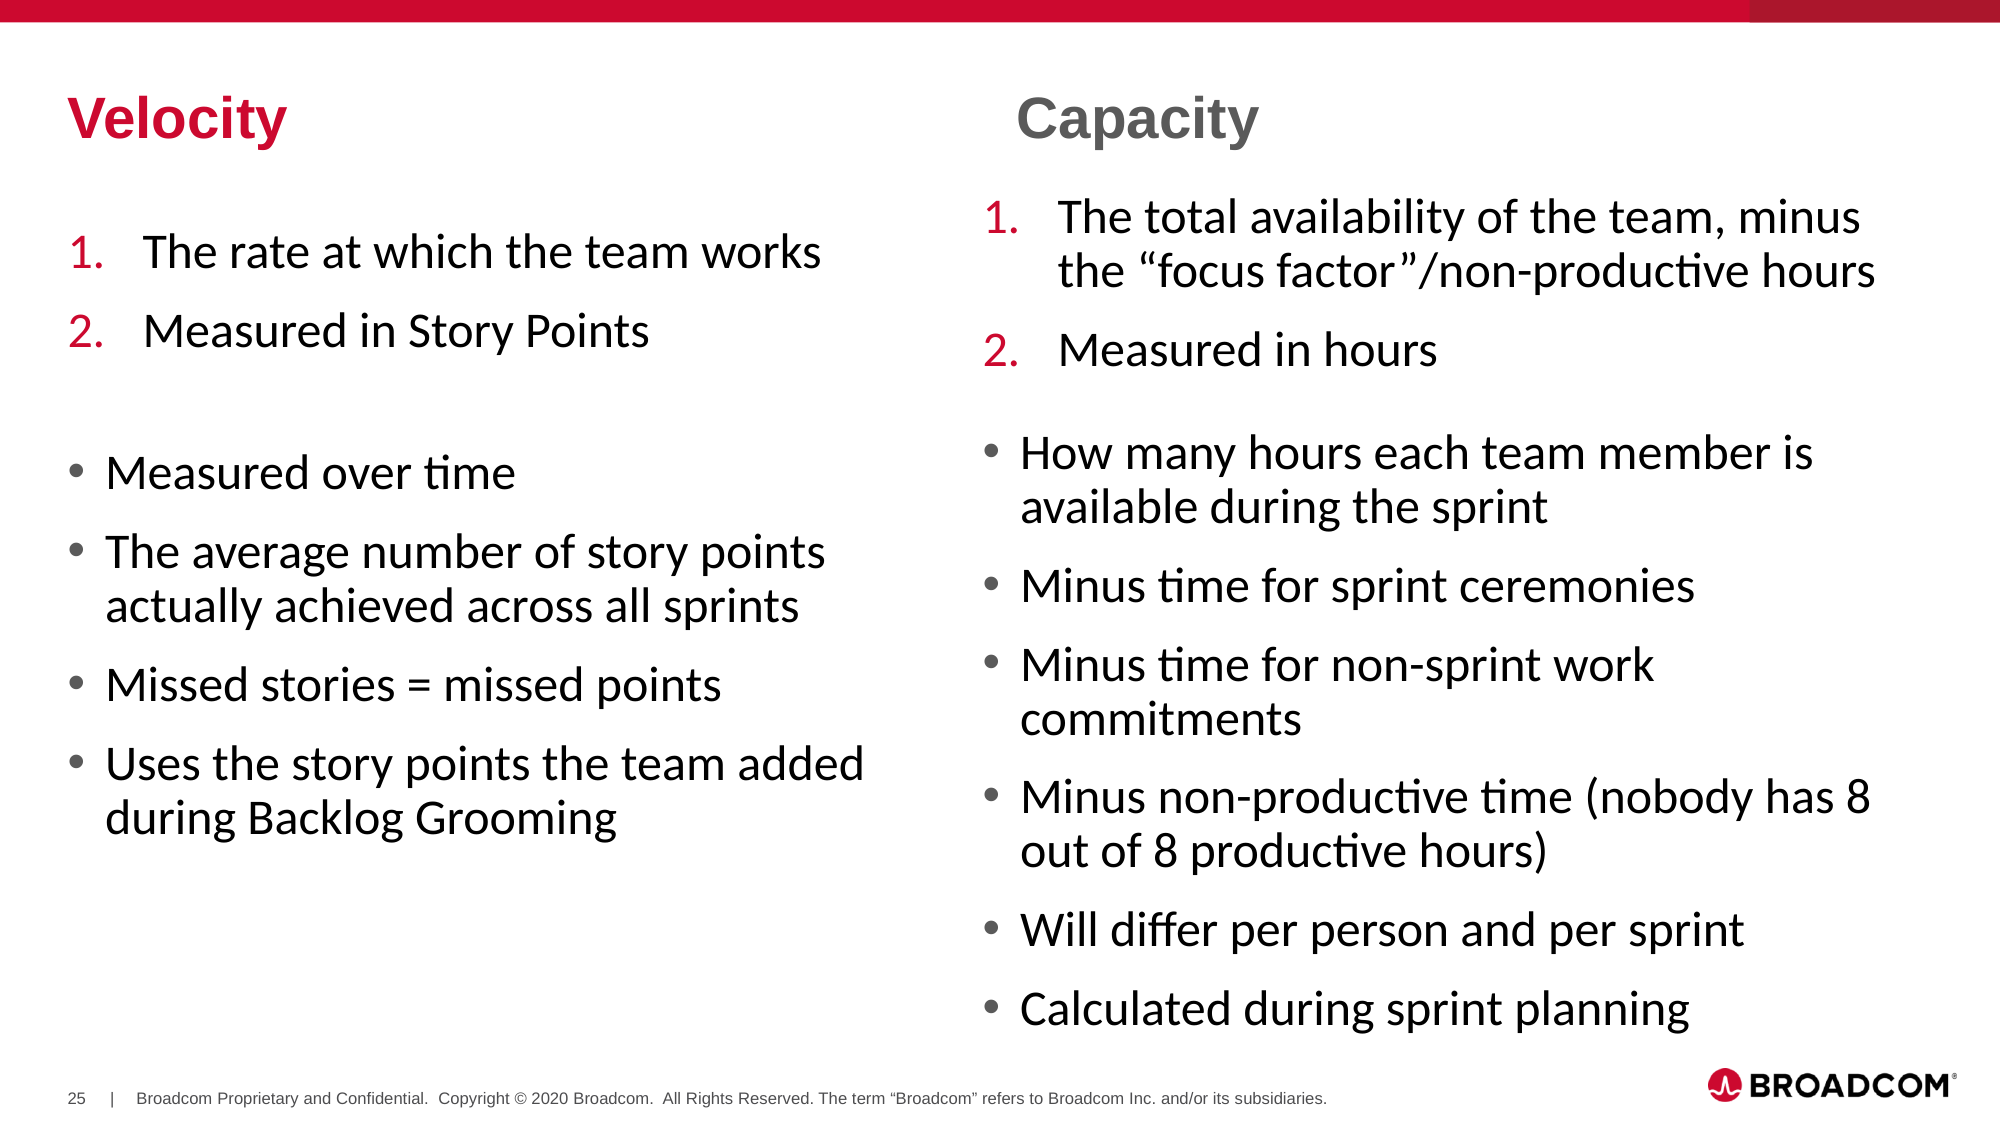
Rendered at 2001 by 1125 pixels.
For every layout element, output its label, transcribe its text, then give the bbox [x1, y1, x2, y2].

title Velocity [67, 90, 983, 151]
text_box Measured over time The average number of story points actually achieved across all sprints Missed stories = missed points Uses the story points the team added during Backlog Grooming [67, 446, 982, 925]
text_box Capacity [1016, 90, 1932, 151]
picture [1708, 1068, 1957, 1102]
text_box How many hours each team member is available during the sprint Minus time for sprint ceremonies Minus time for non-sprint work commitments Minus non-productive time (nobody has 8 out of 8 productive hours) Will differ per person and per sprint Calculated during sprint planning [982, 425, 1898, 1037]
list The rate at which the team works Measured in Story Points [67, 224, 982, 360]
list The total availability of the team, minus the “focus factor”/non-productive hours Measured in hours [982, 189, 1898, 379]
